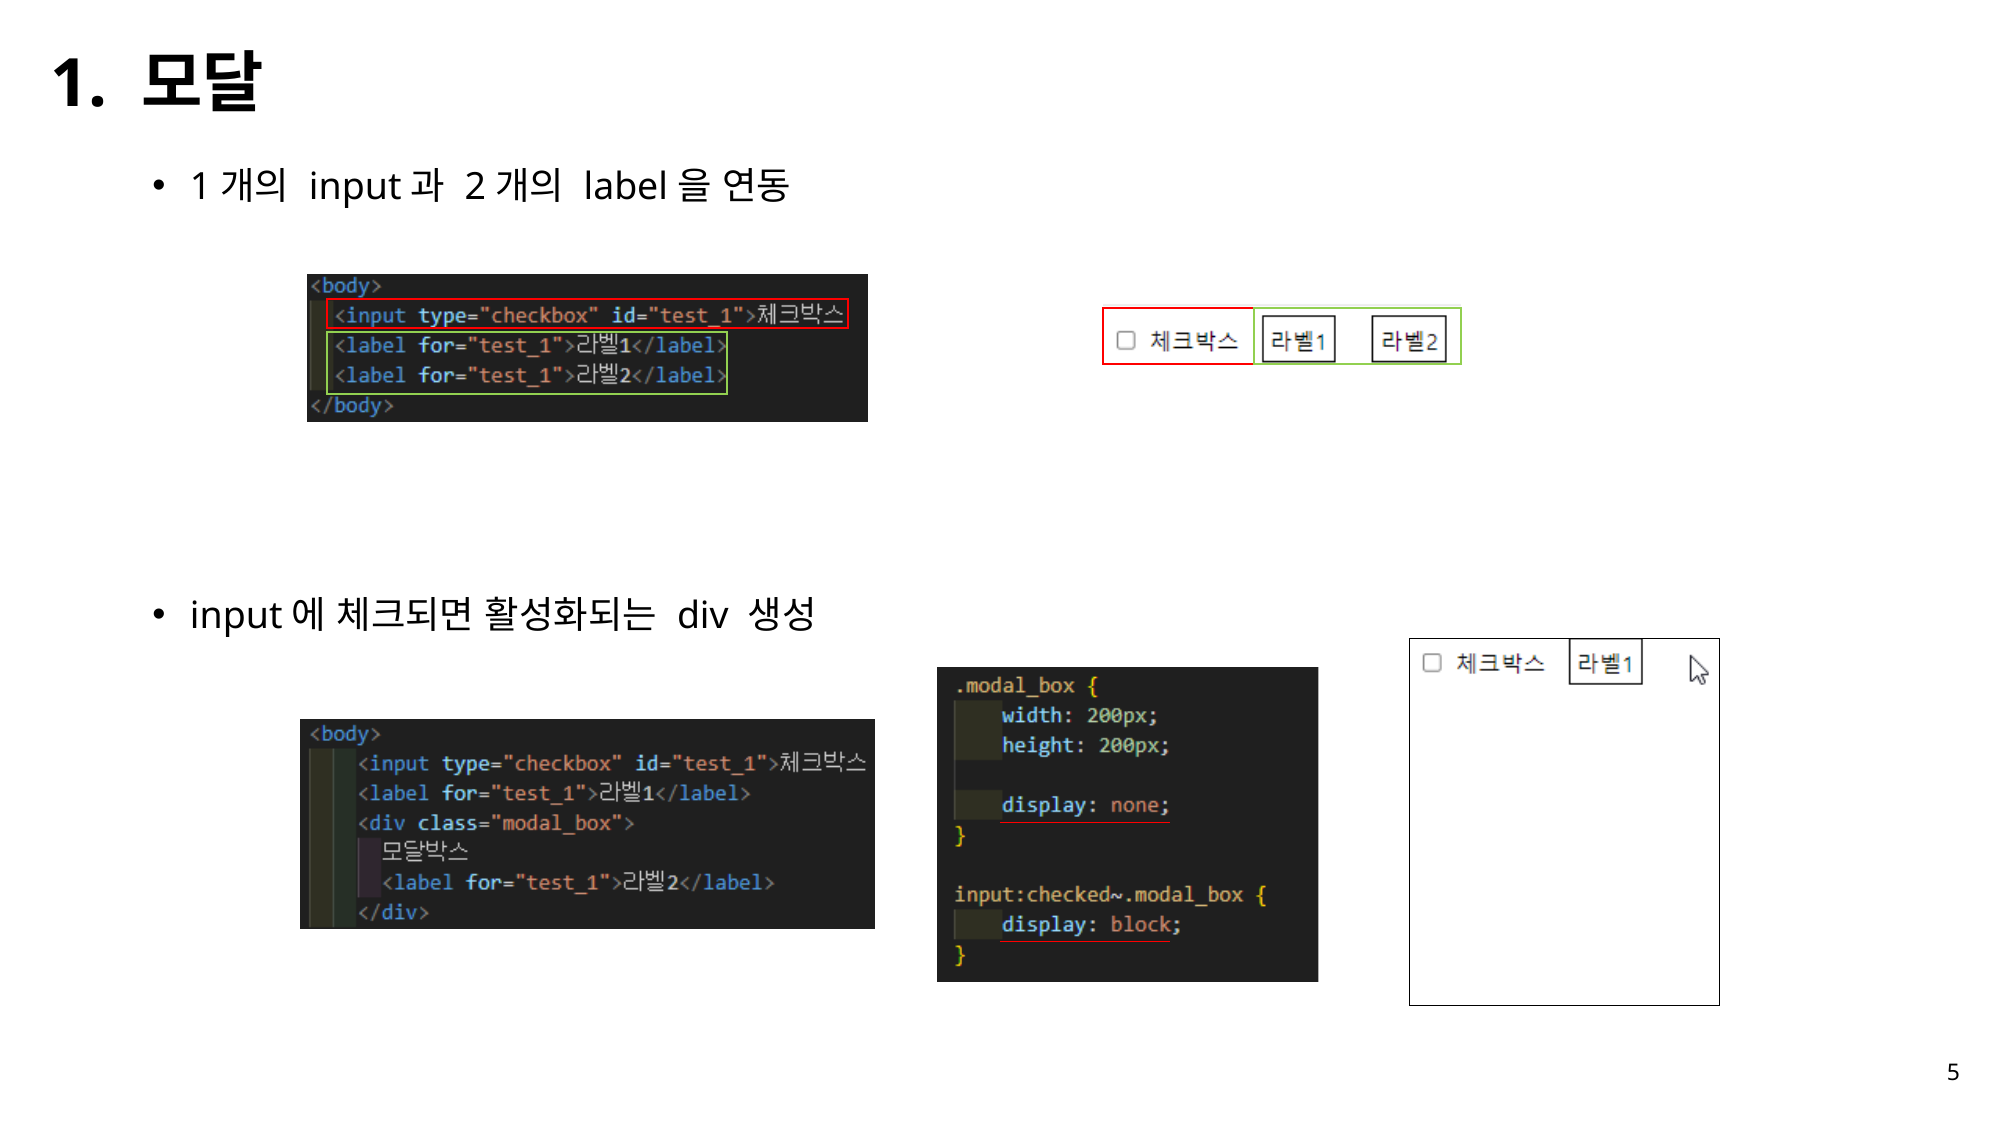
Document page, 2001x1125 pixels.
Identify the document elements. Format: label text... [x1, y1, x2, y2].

text_box 5 [1524, 1042, 1975, 1103]
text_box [307, 274, 868, 422]
text_box 1. 모달 [35, 31, 1761, 139]
picture [300, 719, 875, 929]
picture [937, 666, 1319, 982]
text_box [1103, 292, 1461, 402]
picture [1409, 638, 1720, 1006]
list 1개의 input과 2개의 label을 연동 input에 체크되면 활성화되는 div 생성 [137, 159, 1863, 1066]
